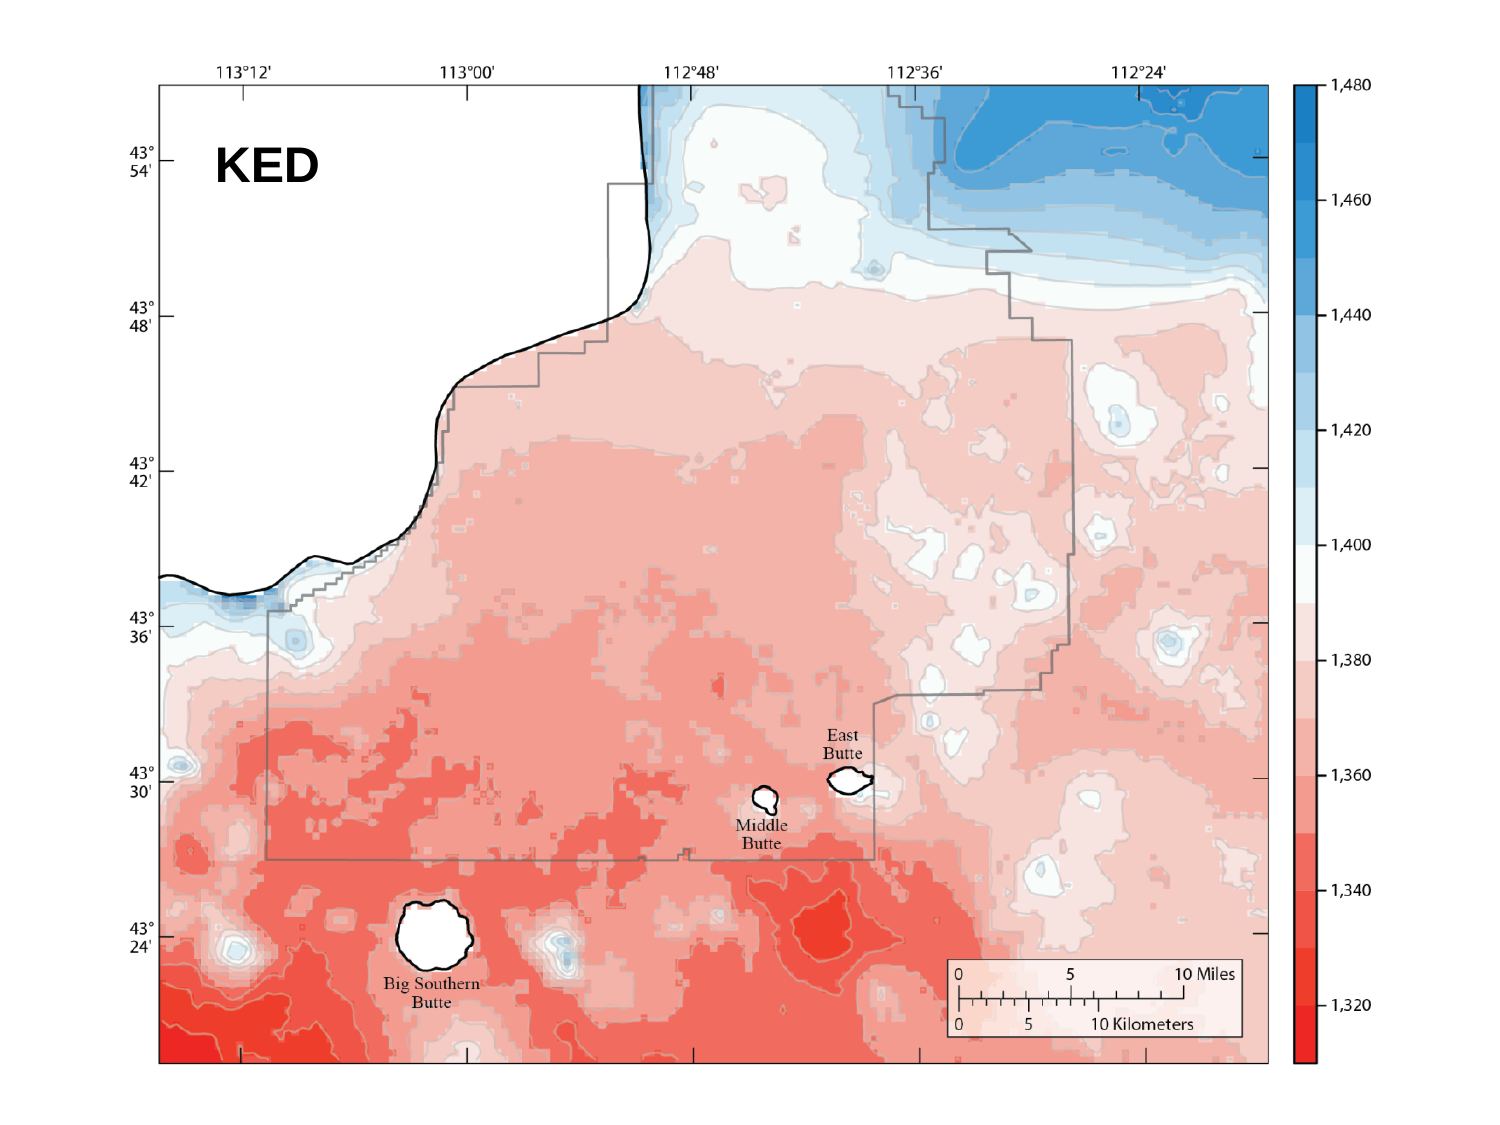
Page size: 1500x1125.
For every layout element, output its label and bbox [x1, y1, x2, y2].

picture [116, 49, 1384, 1076]
